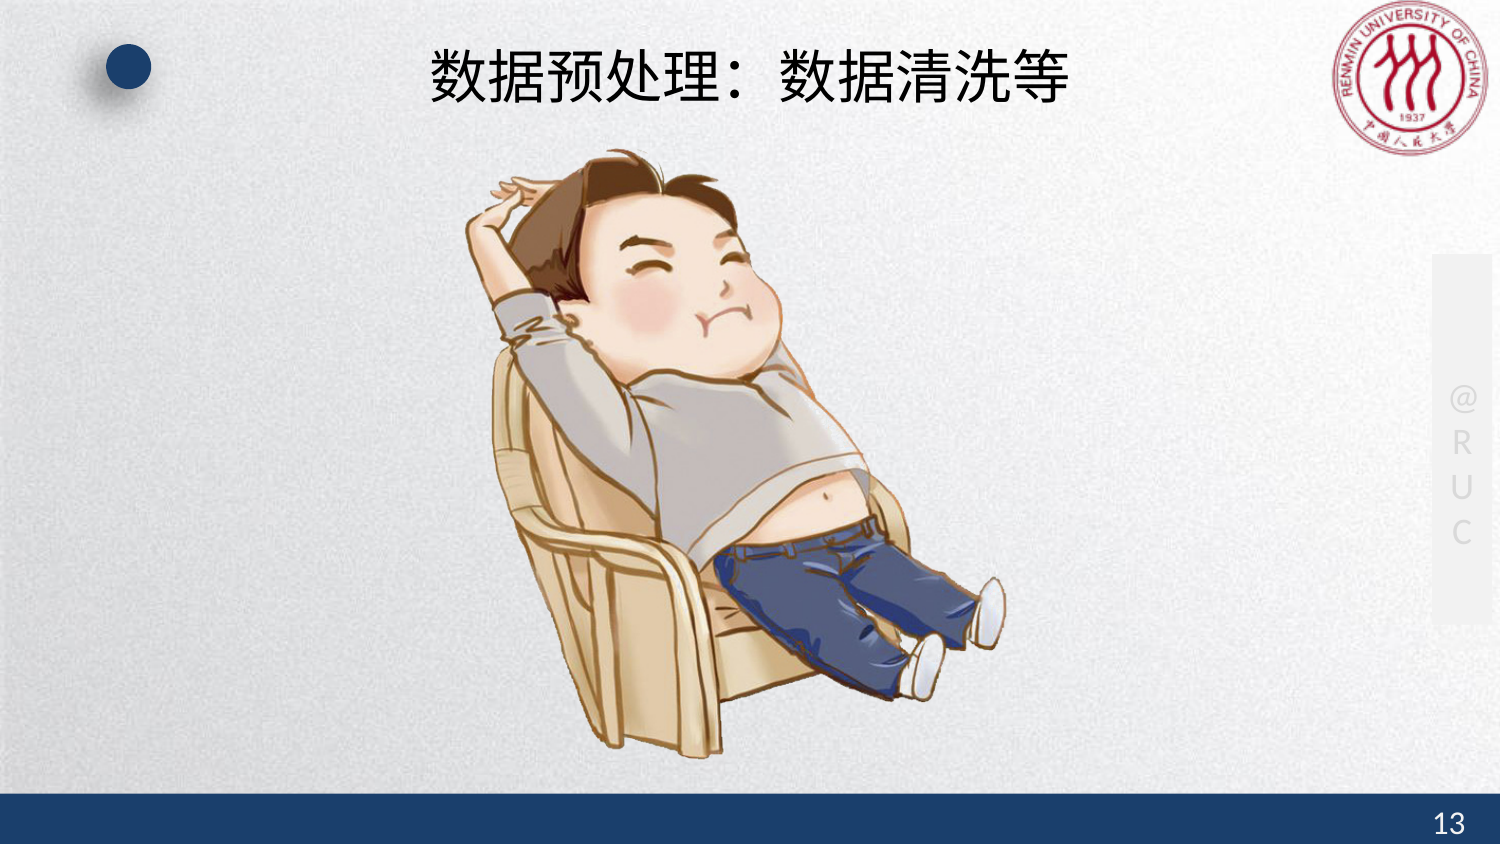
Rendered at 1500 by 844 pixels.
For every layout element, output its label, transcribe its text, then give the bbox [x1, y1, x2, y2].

picture [0, 0, 1500, 793]
title 数据预处理：数据清洗等 [75, 33, 1425, 116]
